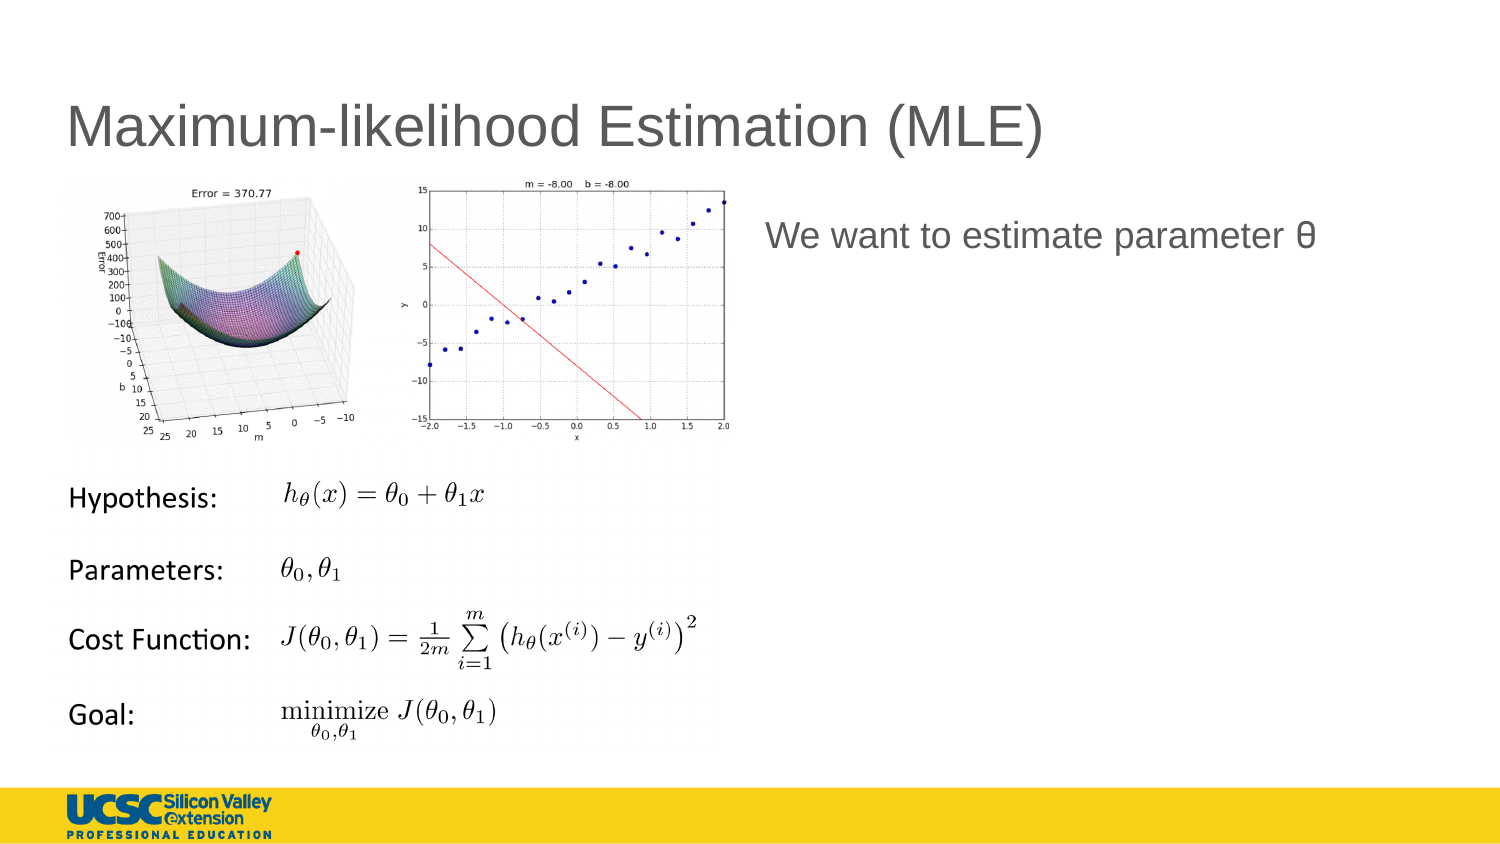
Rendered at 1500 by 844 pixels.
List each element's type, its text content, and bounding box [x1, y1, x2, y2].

list We want to estimate parameter ፀ [750, 189, 1449, 750]
title Maximum-likelihood Estimation (MLE) [51, 72, 1449, 167]
picture [62, 180, 729, 442]
picture [50, 455, 713, 750]
picture [60, 787, 277, 844]
